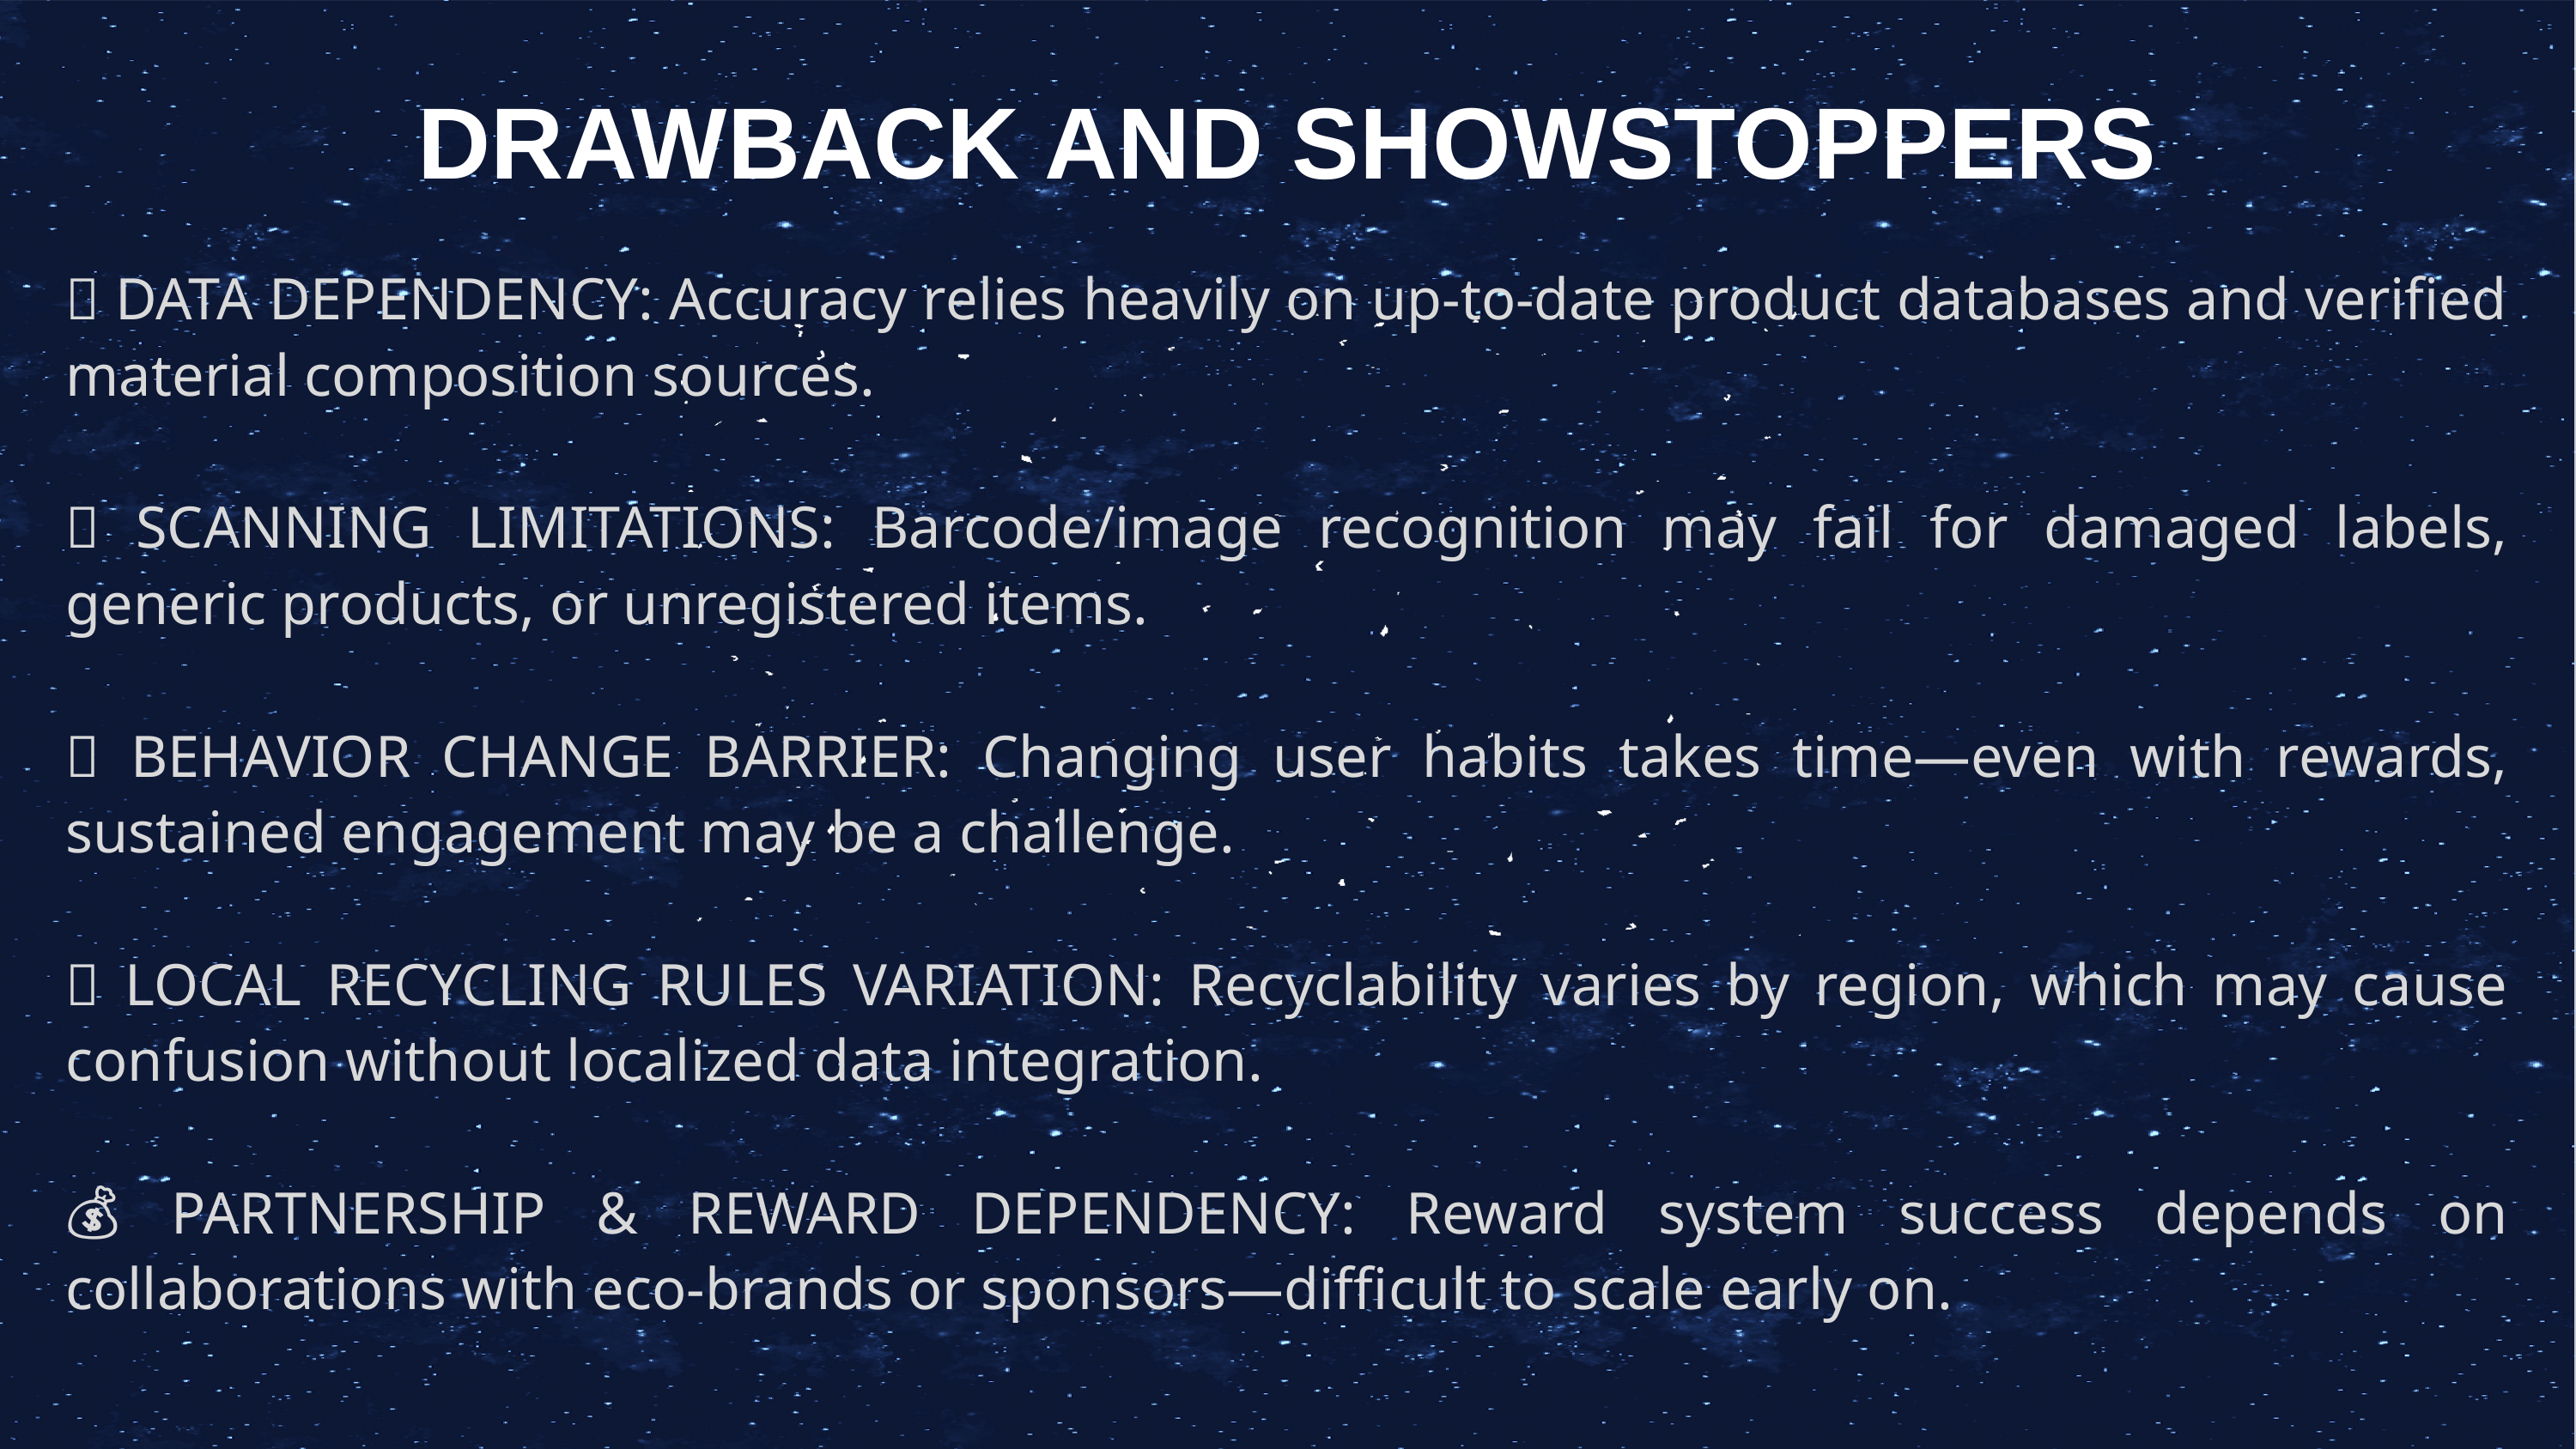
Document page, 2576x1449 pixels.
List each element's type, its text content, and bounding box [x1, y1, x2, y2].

text_box DRAWBACK AND SHOWSTOPPERS [335, 67, 2241, 200]
picture [680, 307, 1801, 936]
text_box [0, 0, 2576, 1449]
text_box 🔌 DATA DEPENDENCY: Accuracy relies heavily on up-to-date product databases and verified material composition sources. 📱 SCANNING LIMITATIONS: Barcode/image recognition may fail for damaged labels, generic products, or unregistered items. 🧠 BEHAVIOR CHANGE BARRIER: Changing user habits takes time—even with rewards, sustained engagement may be a challenge. 🌐 LOCAL RECYCLING RULES VARIATION: Recyclability varies by region, which may cause confusion without localized data integration. 💰 PARTNERSHIP & REWARD DEPENDENCY: Reward system success depends on collaborations with eco-brands or sponsors—difficult to scale early on. [65, 255, 2511, 1322]
